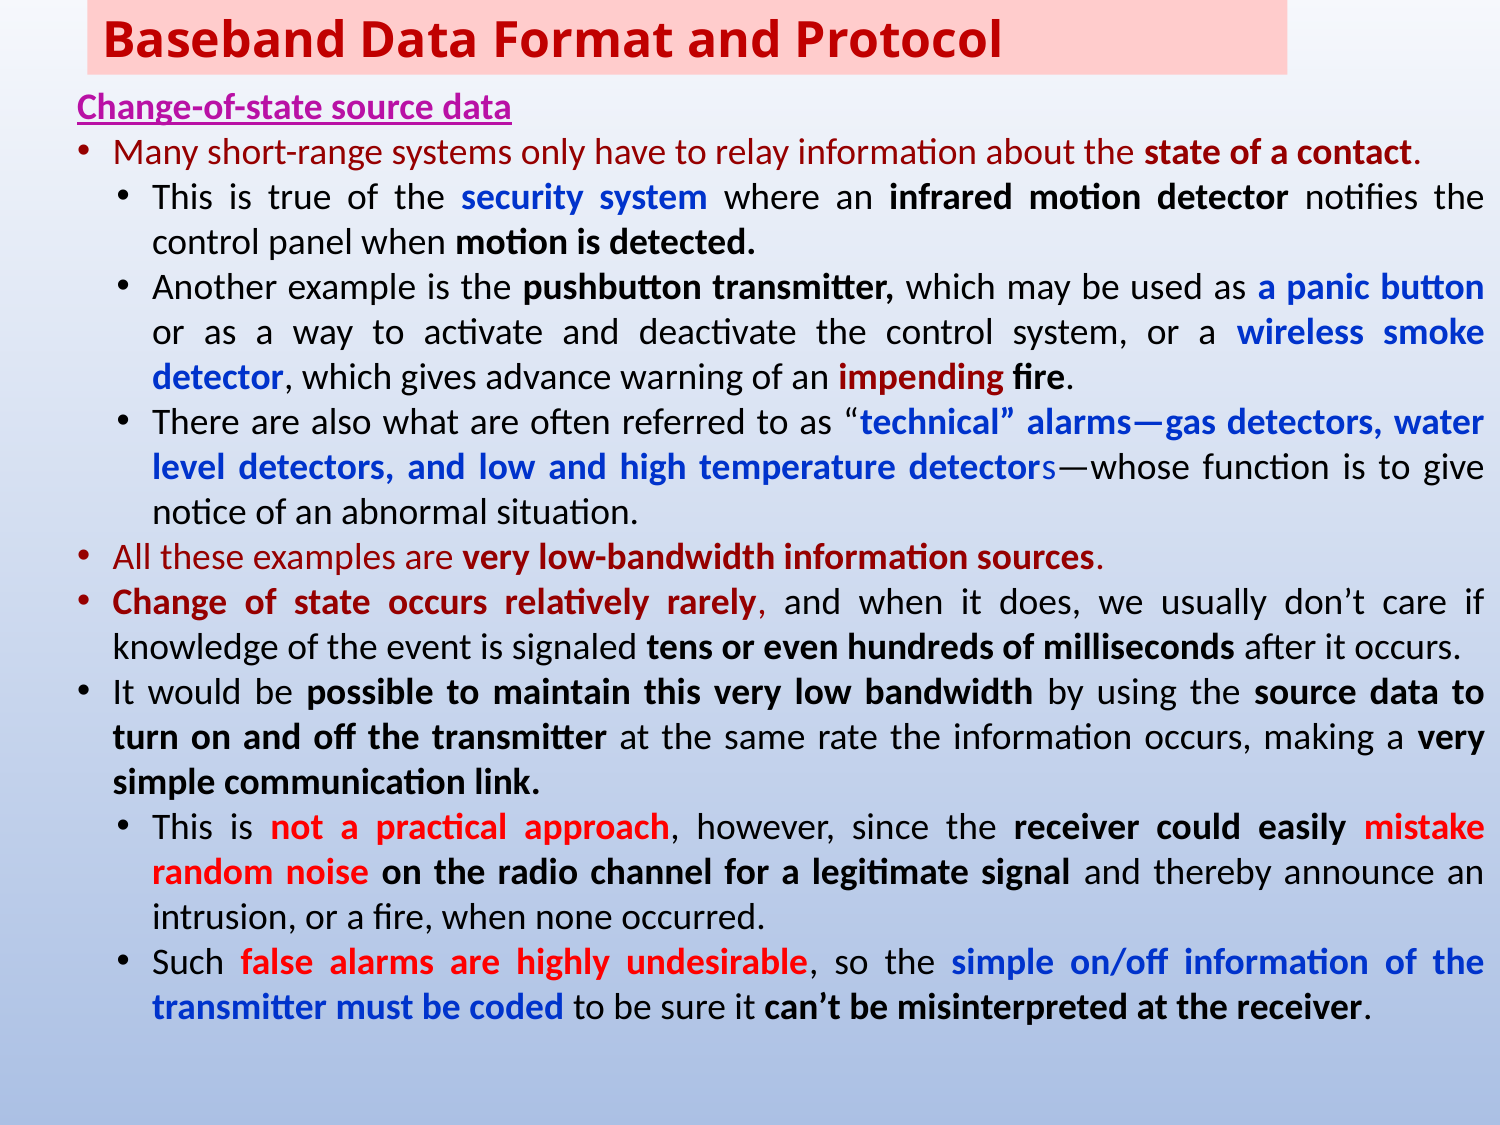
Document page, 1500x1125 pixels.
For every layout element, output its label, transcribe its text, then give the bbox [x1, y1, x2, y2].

text_box Change-of-state source data Many short-range systems only have to relay information about the state of a contact. This is true of the security system where an infrared motion detector notifies the control panel when motion is detected. Another example is the pushbutton transmitter, which may be used as a panic button or as a way to activate and deactivate the control system, or a wireless smoke detector, which gives advance warning of an impending fire. There are also what are often referred to as “technical” alarms—gas detectors, water level detectors, and low and high temperature detectors—whose function is to give notice of an abnormal situation. All these examples are very low-bandwidth information sources. Change of state occurs relatively rarely, and when it does, we usually don’t care if knowledge of the event is signaled tens or even hundreds of milliseconds after it occurs. It would be possible to maintain this very low bandwidth by using the source data to turn on and off the transmitter at the same rate the information occurs, making a very simple communication link. This is not a practical approach, however, since the receiver could easily mistake random noise on the radio channel for a legitimate signal and thereby announce an intrusion, or a fire, when none occurred. Such false alarms are highly undesirable, so the simple on/off information of the transmitter must be coded to be sure it can’t be misinterpreted at the receiver. [62, 74, 1500, 1035]
text_box Baseband Data Format and Protocol [87, 0, 1288, 74]
